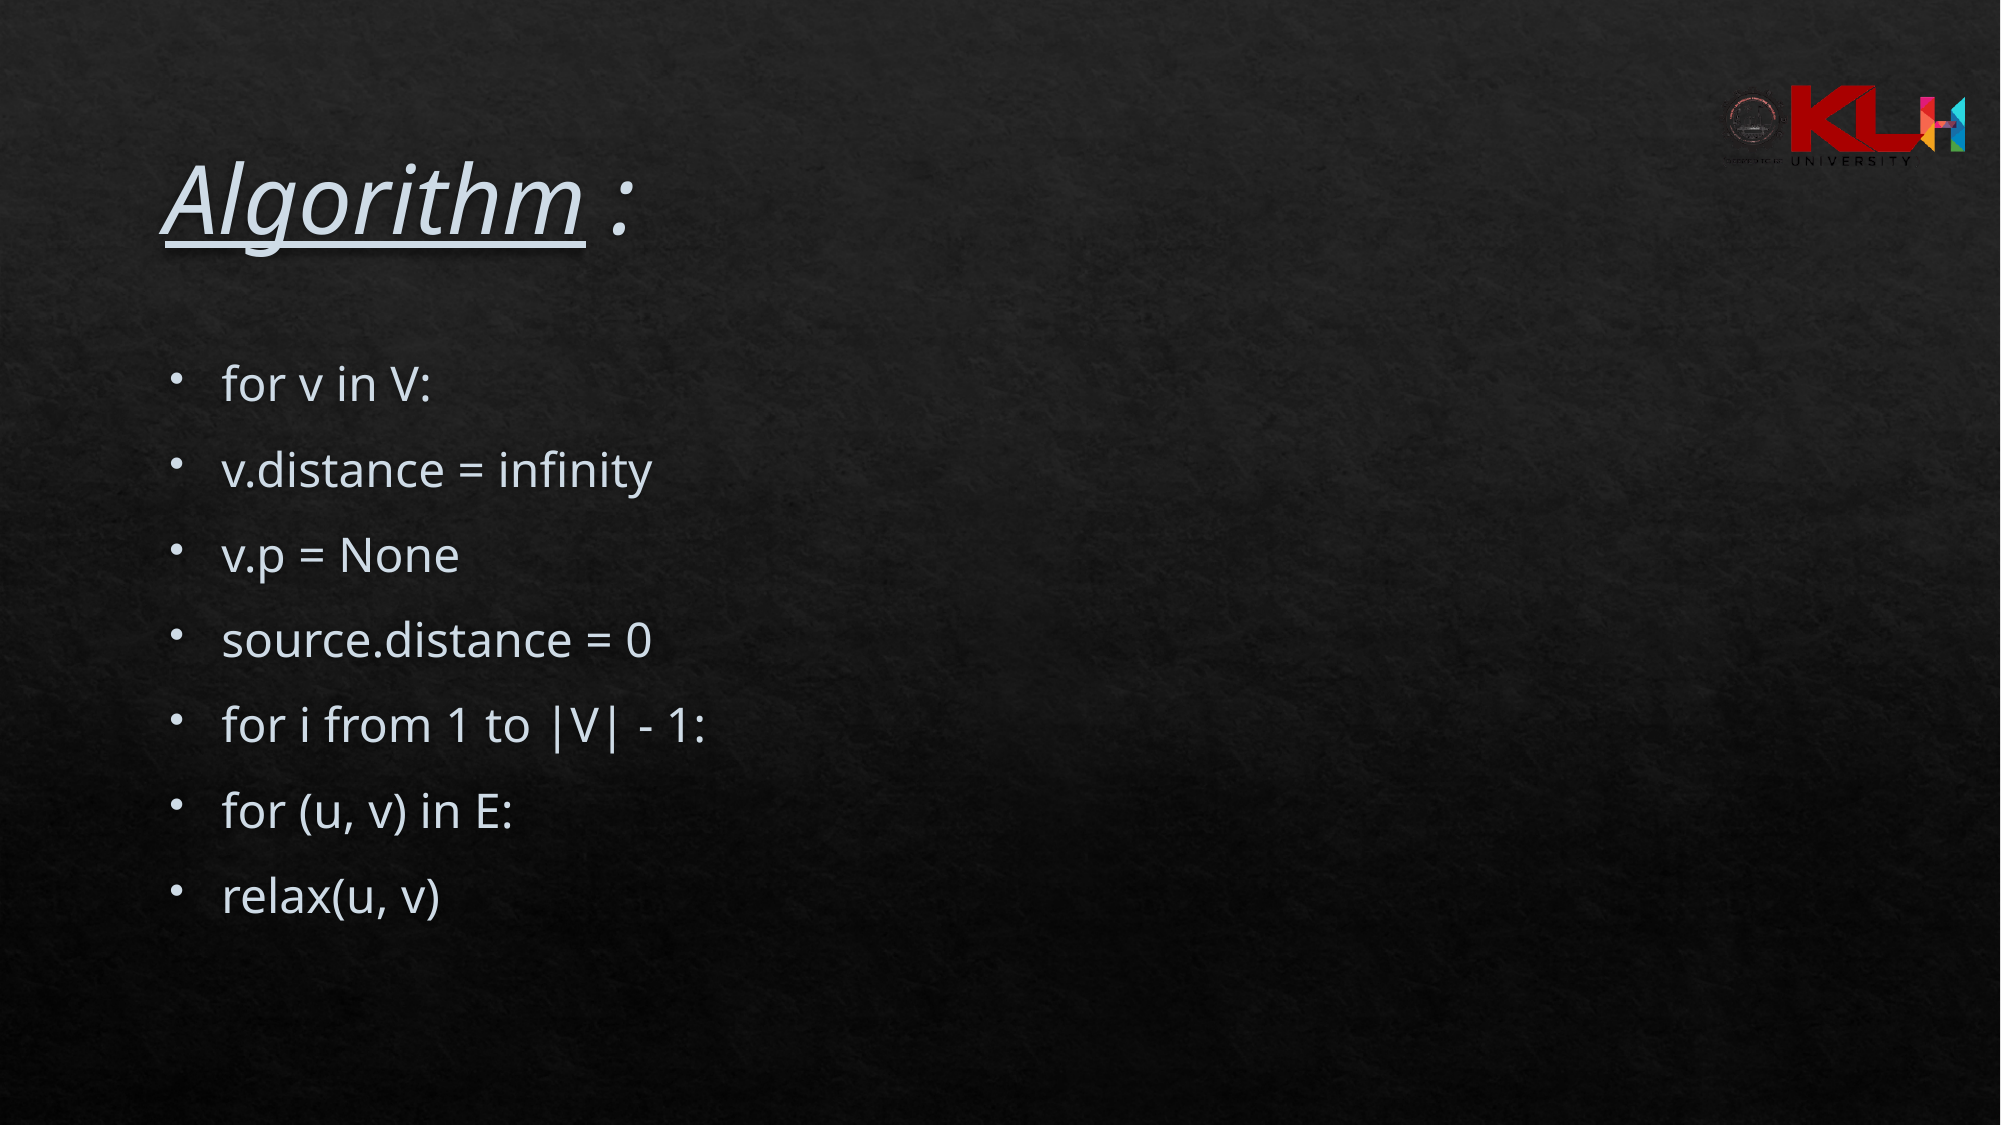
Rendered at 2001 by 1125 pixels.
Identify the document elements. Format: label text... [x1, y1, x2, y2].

picture [1712, 9, 1973, 194]
list for v in V: v.distance = infinity v.p = None source.distance = 0 for i from 1 to |V| - 1: for (u, v) in E: relax(u, v) [149, 340, 1849, 950]
title Algorithm : [149, 99, 1849, 307]
